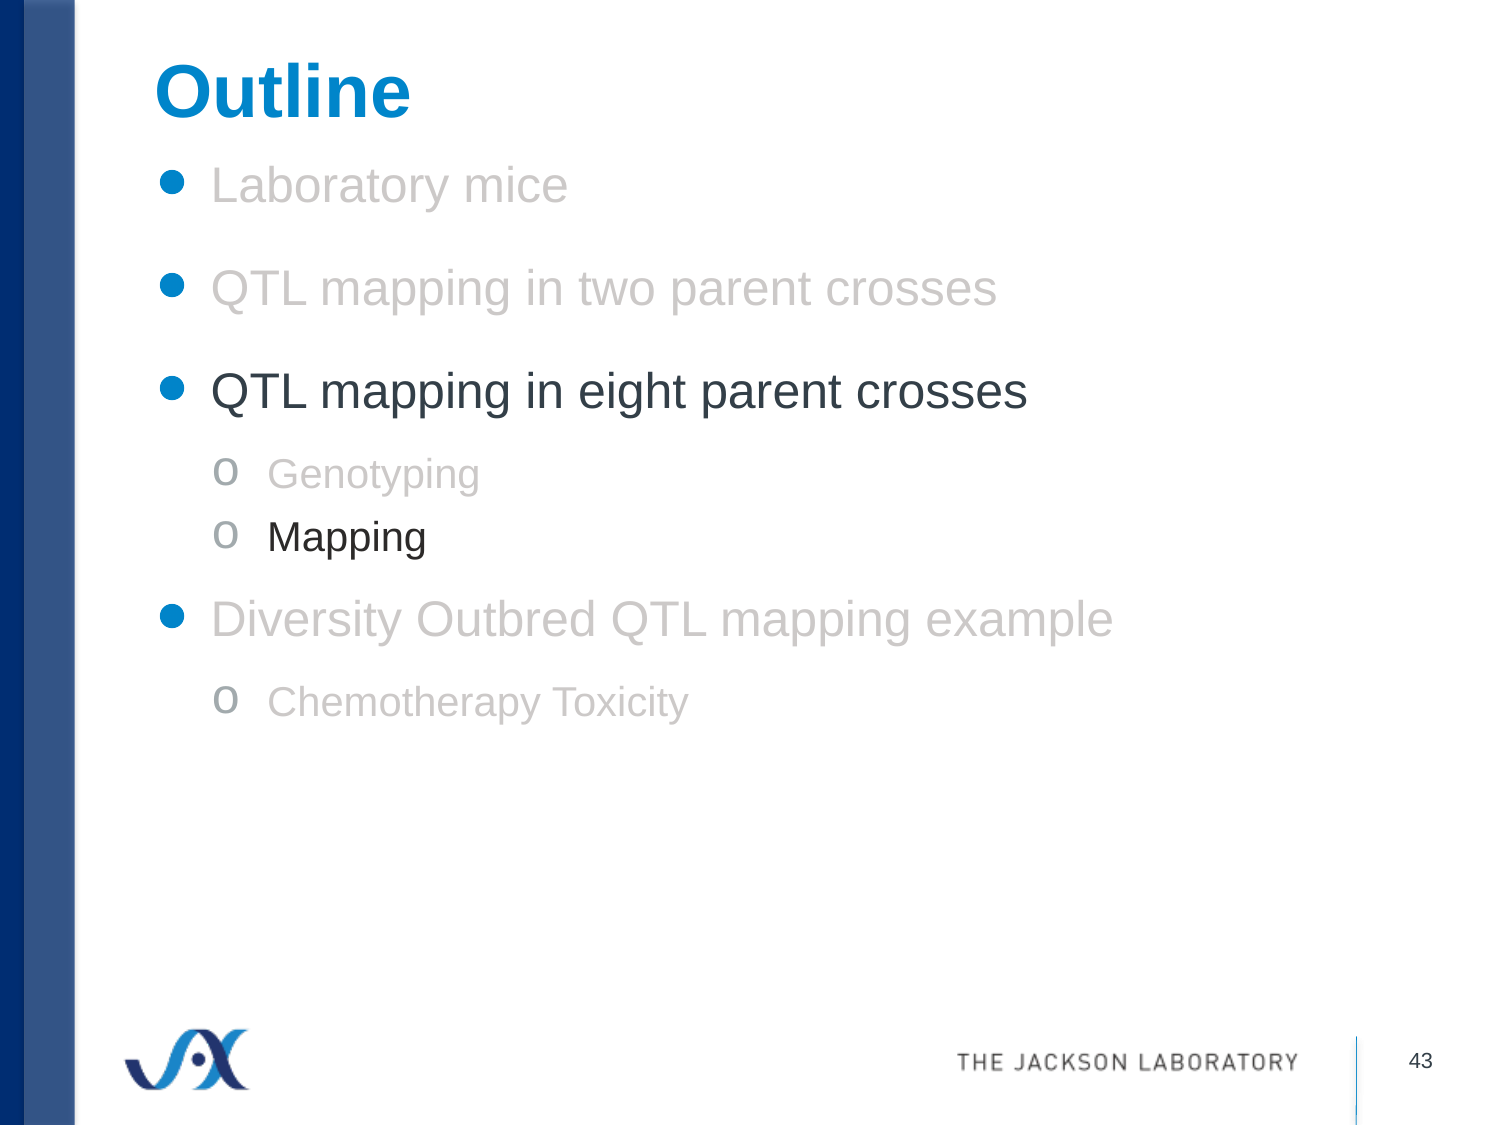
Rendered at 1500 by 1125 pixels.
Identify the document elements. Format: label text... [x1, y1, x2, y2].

text_box <number> [1097, 1030, 1448, 1090]
text_box Outline [154, 45, 1448, 140]
picture [154, 598, 190, 634]
text_box Laboratory mice QTL mapping in two parent crosses QTL mapping in eight parent crosses Genotyping Mapping Diversity Outbred QTL mapping example Chemotherapy Toxicity [154, 143, 1448, 1006]
picture [957, 1051, 1097, 1076]
picture [154, 267, 190, 303]
picture [154, 370, 190, 406]
picture [110, 1011, 268, 1106]
picture [154, 164, 190, 200]
